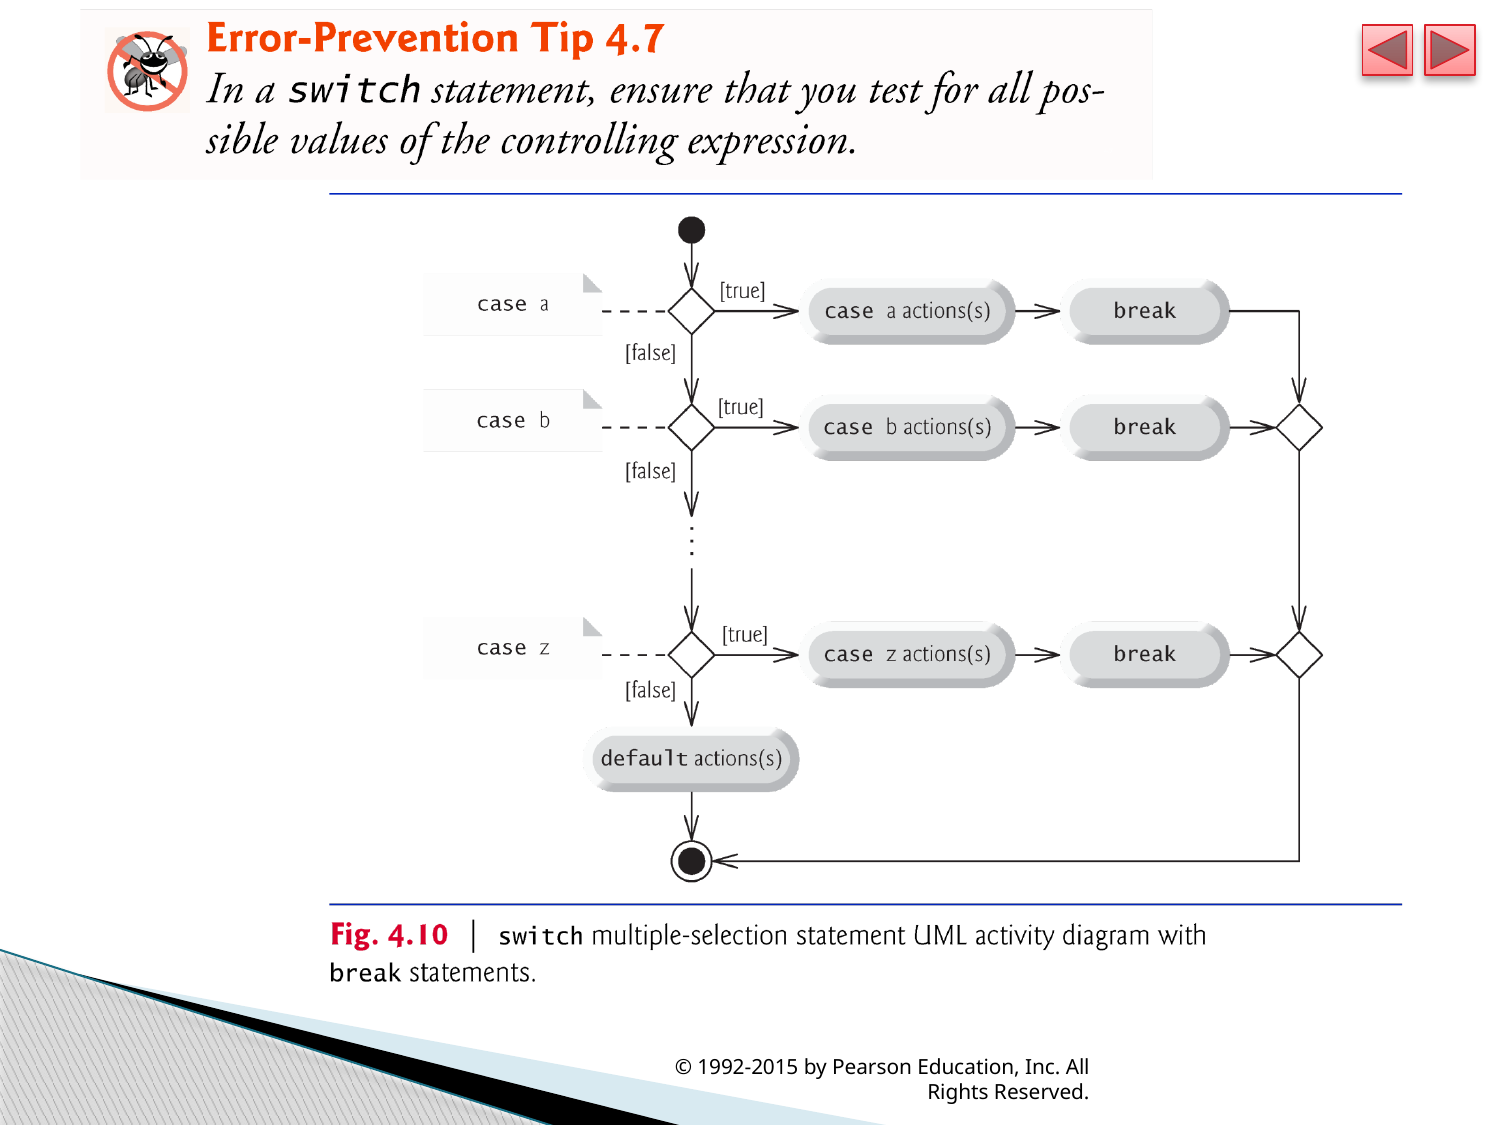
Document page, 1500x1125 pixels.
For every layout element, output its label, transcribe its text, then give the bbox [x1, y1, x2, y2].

picture [0, 0, 1500, 1052]
footer © 1992-2015 by Pearson Education, Inc. All Rights Reserved. [650, 1062, 1105, 1112]
